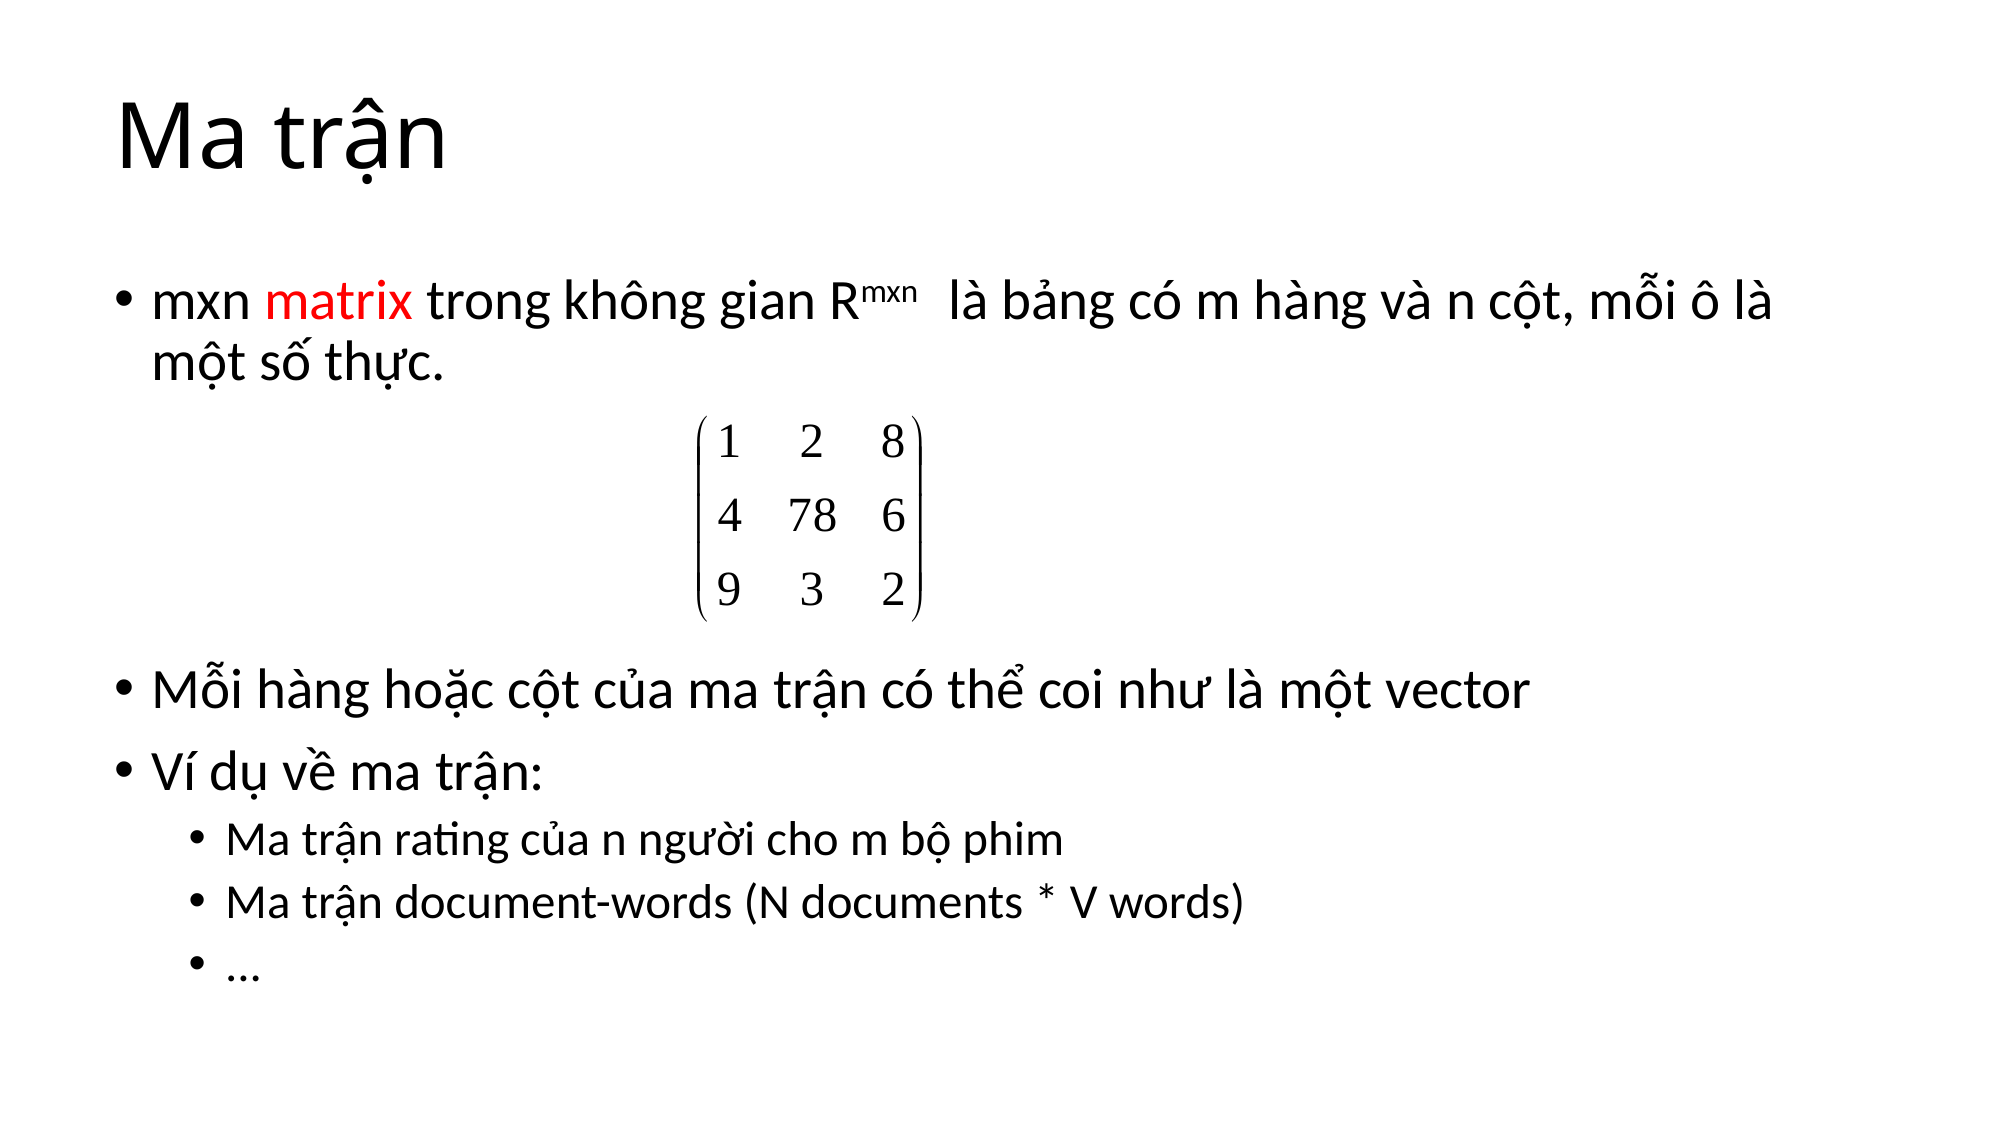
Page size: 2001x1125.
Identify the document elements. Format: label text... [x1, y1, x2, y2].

title Ma trận [99, 45, 1900, 233]
list mxn matrix trong không gian Rmxn là bảng có m hàng và n cột, mỗi ô là một số thực. Mỗi hàng hoặc cột của ma trận có thể coi như là một vector Ví dụ về ma trận: Ma trận rating của n người cho m bộ phim Ma trận document-words (N documents * V words) ... [99, 262, 1859, 1005]
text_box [687, 404, 937, 634]
